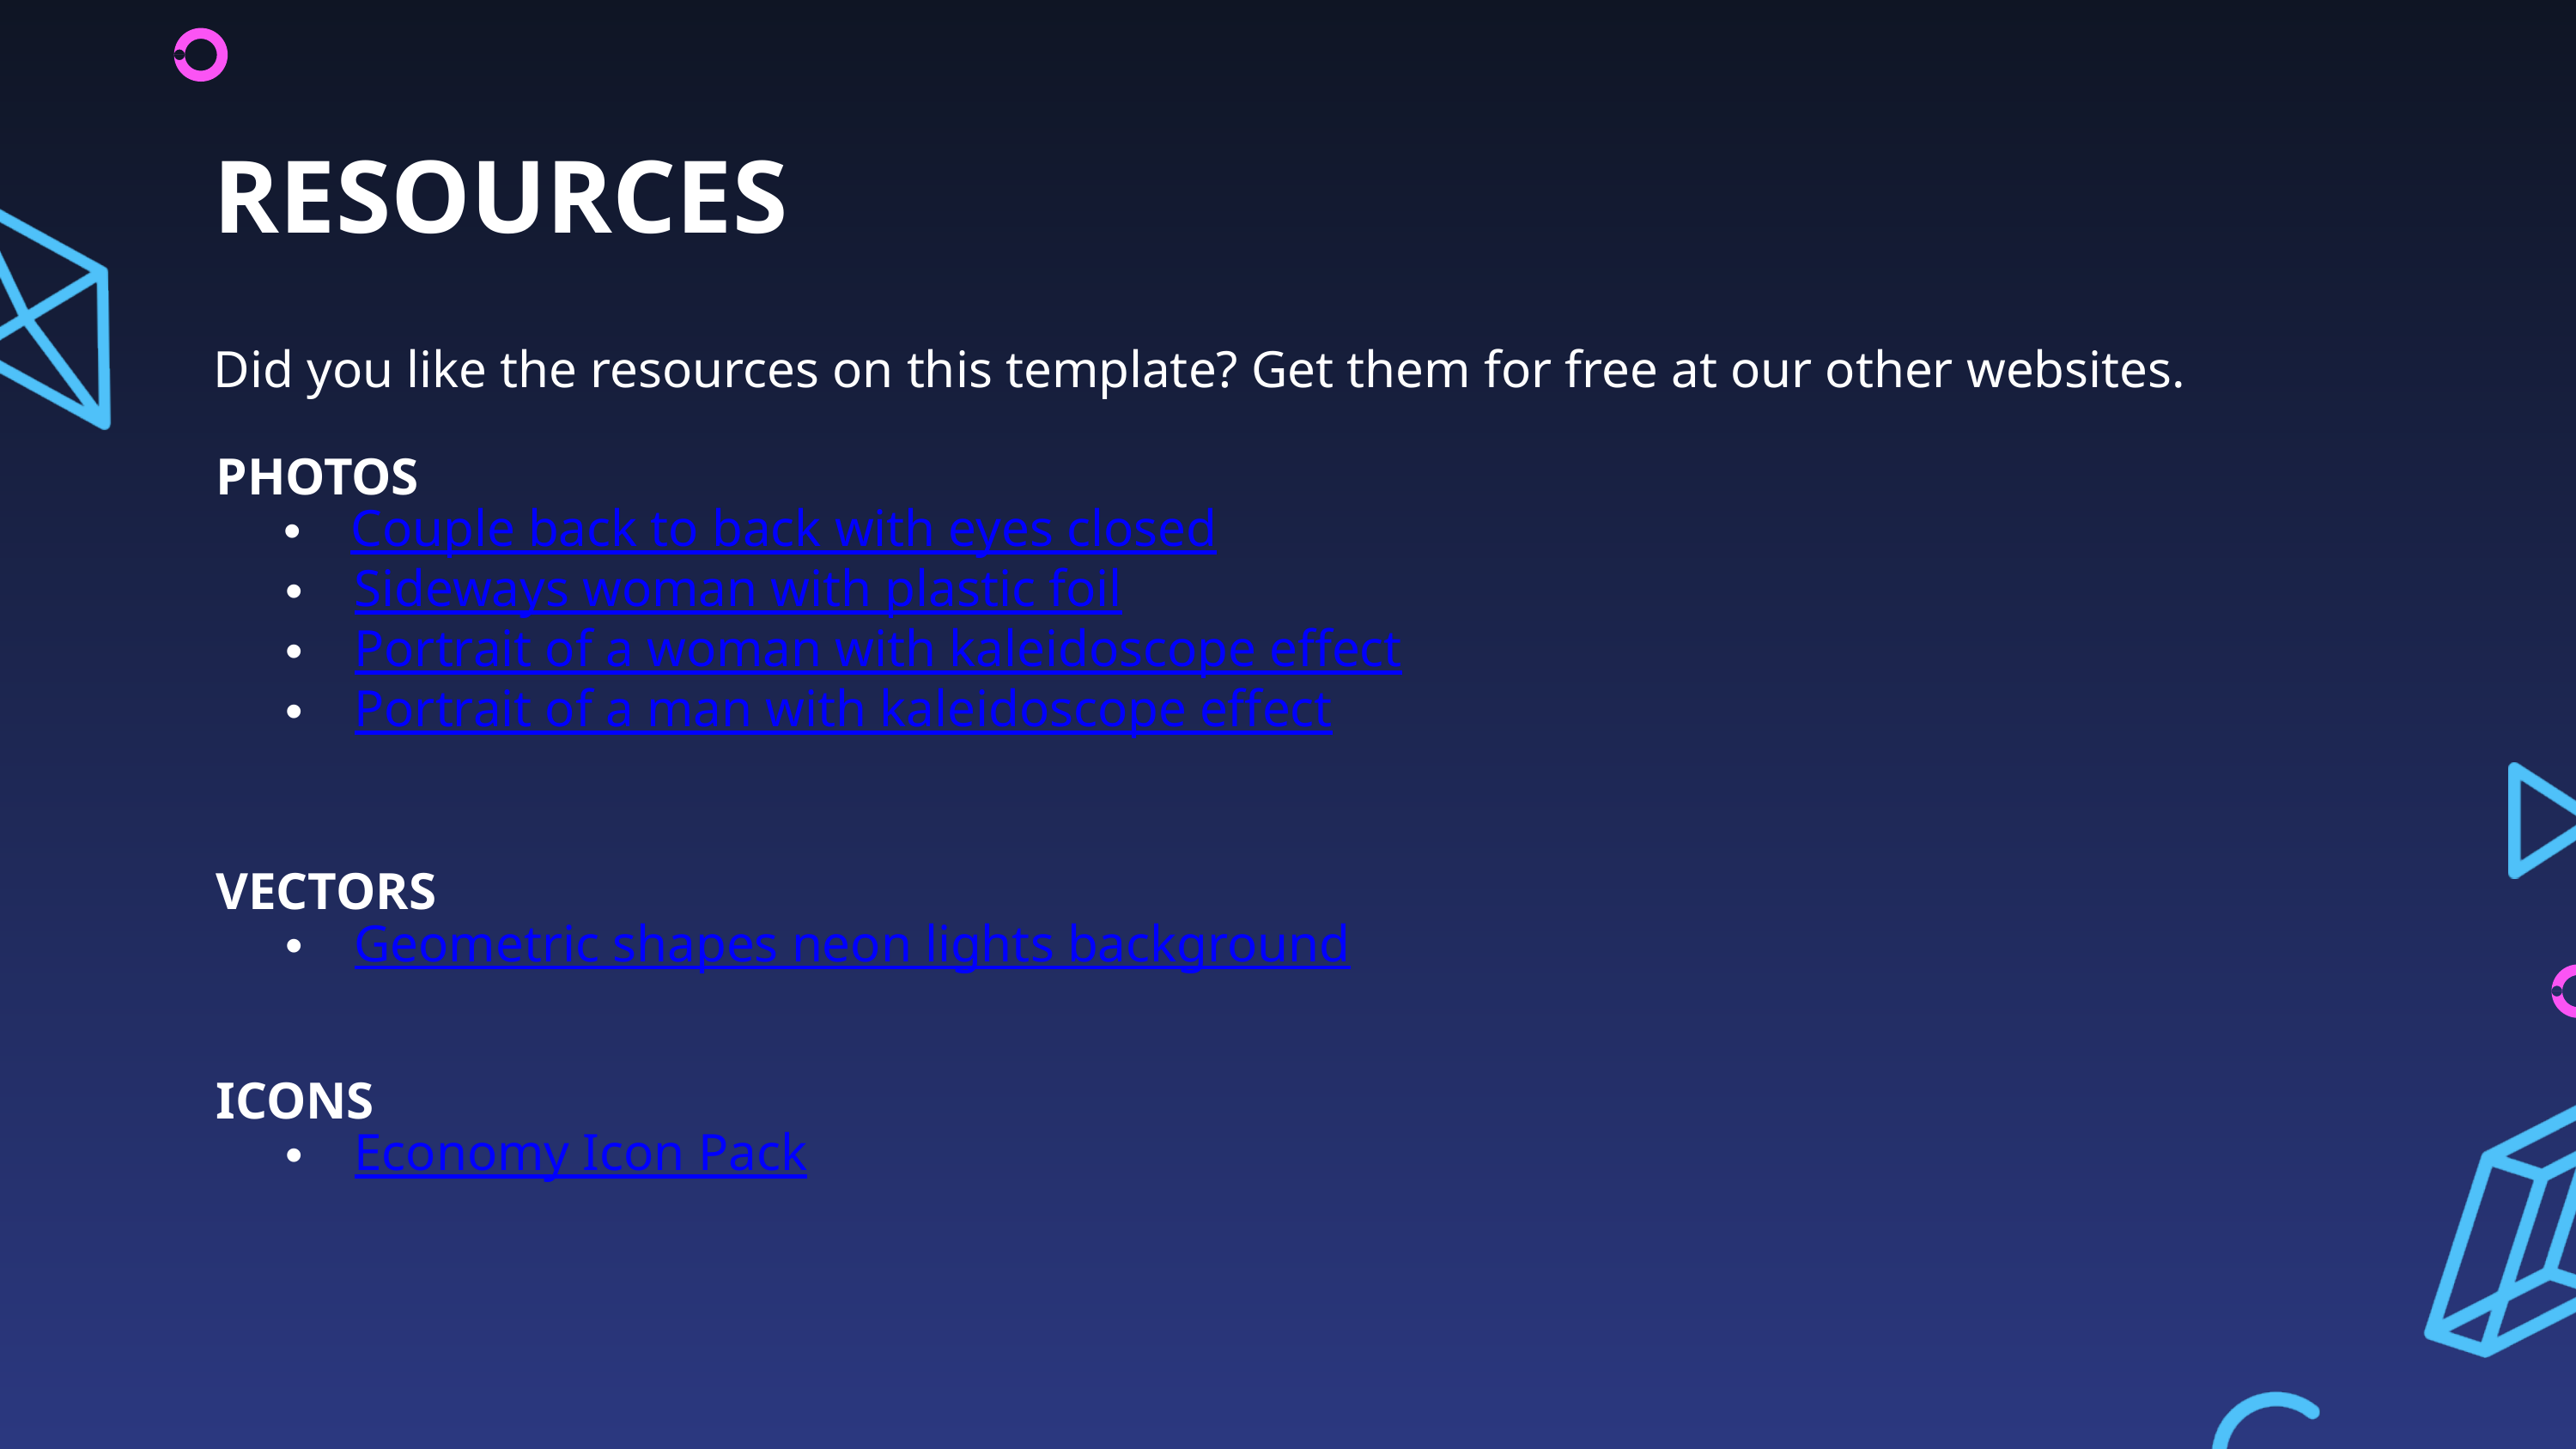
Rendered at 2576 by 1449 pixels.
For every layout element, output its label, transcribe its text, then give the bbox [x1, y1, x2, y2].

text_box Did you like the resources on this template? Get them for free at our other websites. [213, 337, 2363, 398]
text_box VECTORS Geometric shapes neon lights background [216, 859, 2365, 980]
text_box [0, 151, 179, 472]
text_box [2551, 964, 2576, 1019]
text_box RESOURCES [213, 132, 2363, 253]
text_box PHOTOS Couple back to back with eyes closed Sideways woman with plastic foil Portrait of a woman with kaleidoscope effect Portrait of a man with kaleidoscope effect [216, 444, 2365, 745]
text_box [2206, 1373, 2324, 1449]
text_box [173, 27, 228, 82]
text_box ICONS Economy Icon Pack [216, 1068, 2365, 1189]
text_box [2508, 762, 2576, 879]
text_box [2421, 1060, 2576, 1389]
